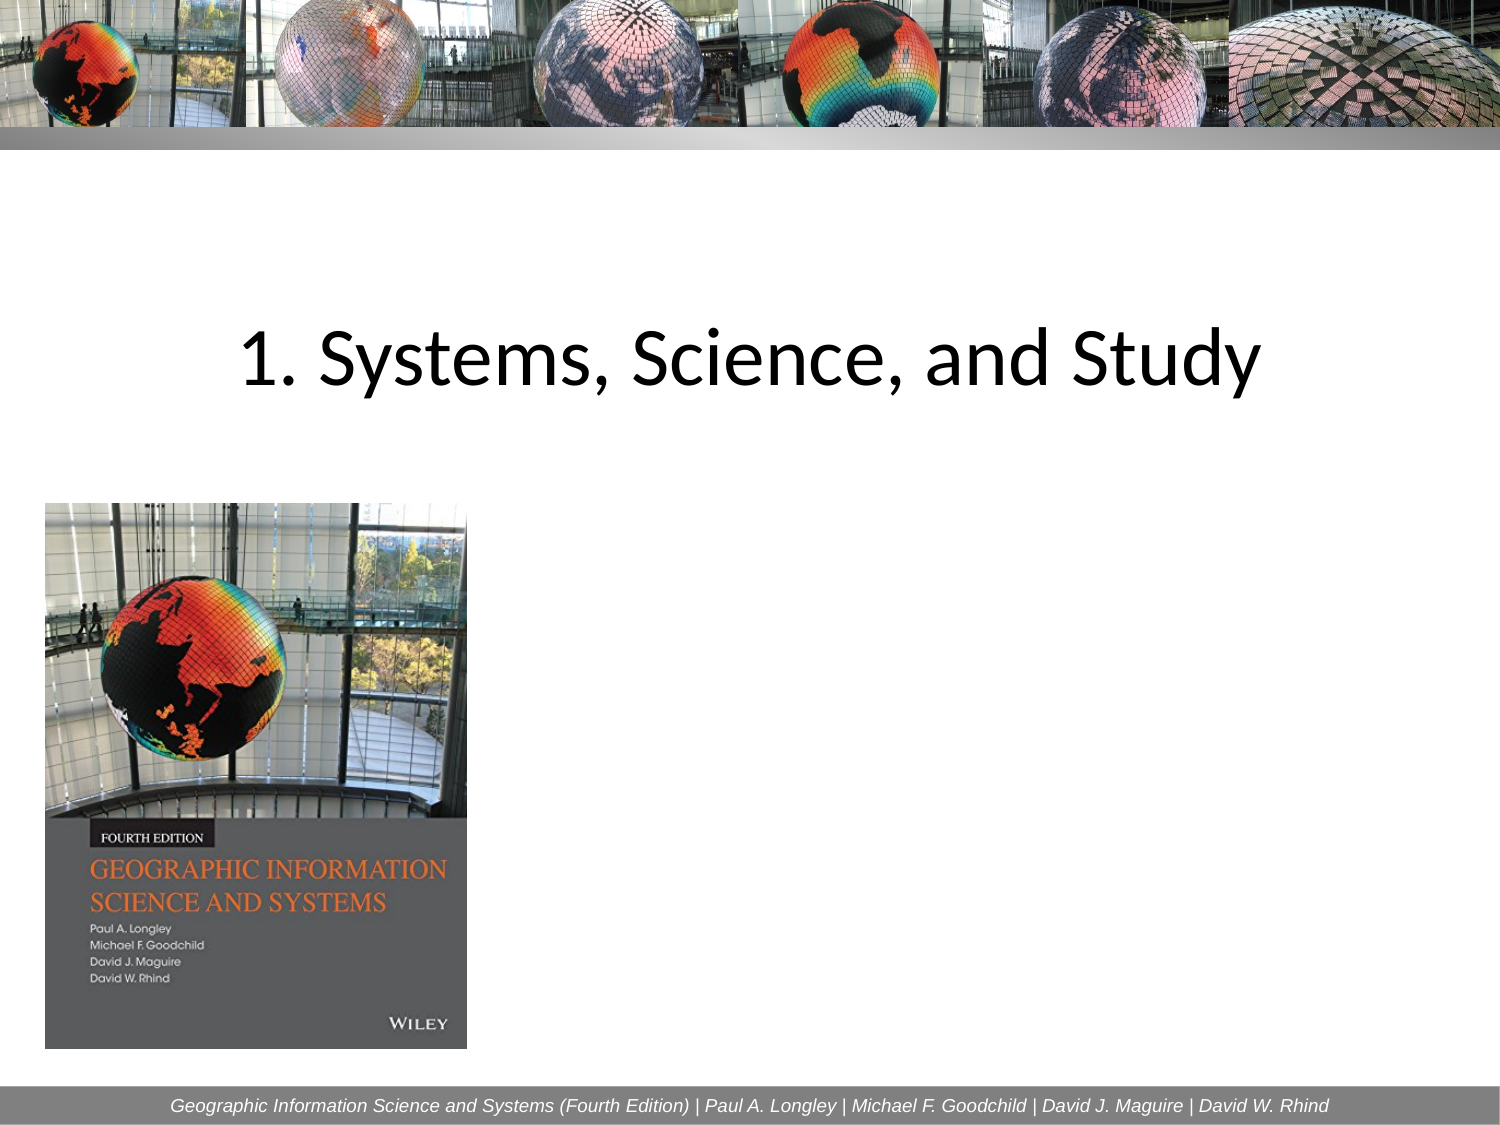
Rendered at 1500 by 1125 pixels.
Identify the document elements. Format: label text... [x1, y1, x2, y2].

picture [45, 503, 467, 1049]
title 1. Systems, Science, and Study [112, 231, 1388, 473]
picture [0, 0, 1500, 127]
